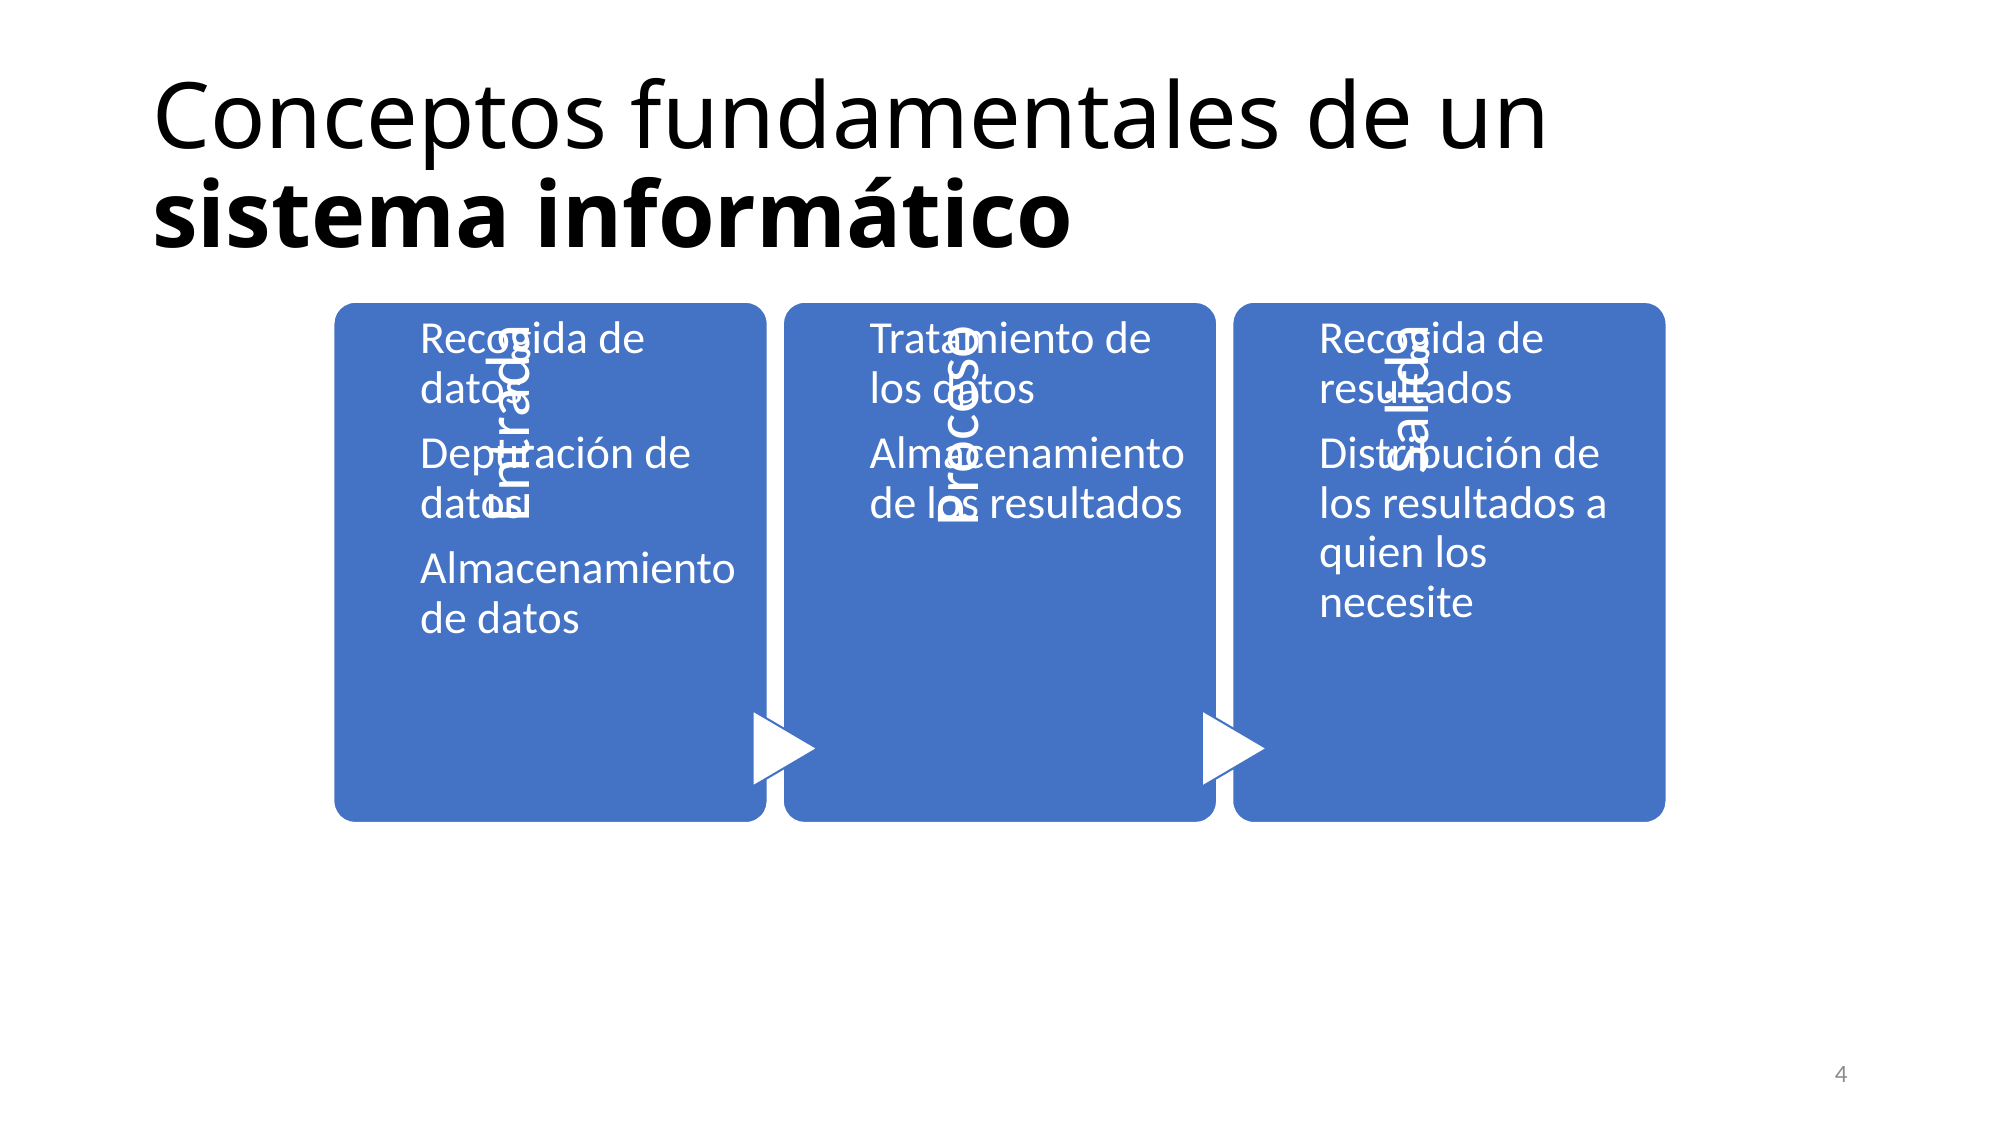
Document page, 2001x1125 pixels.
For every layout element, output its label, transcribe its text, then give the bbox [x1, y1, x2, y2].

slide_number 4 [1412, 1042, 1863, 1103]
list [137, 299, 1863, 1014]
title Conceptos fundamentales de un sistema informático [137, 59, 1863, 278]
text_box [333, 117, 1667, 1007]
